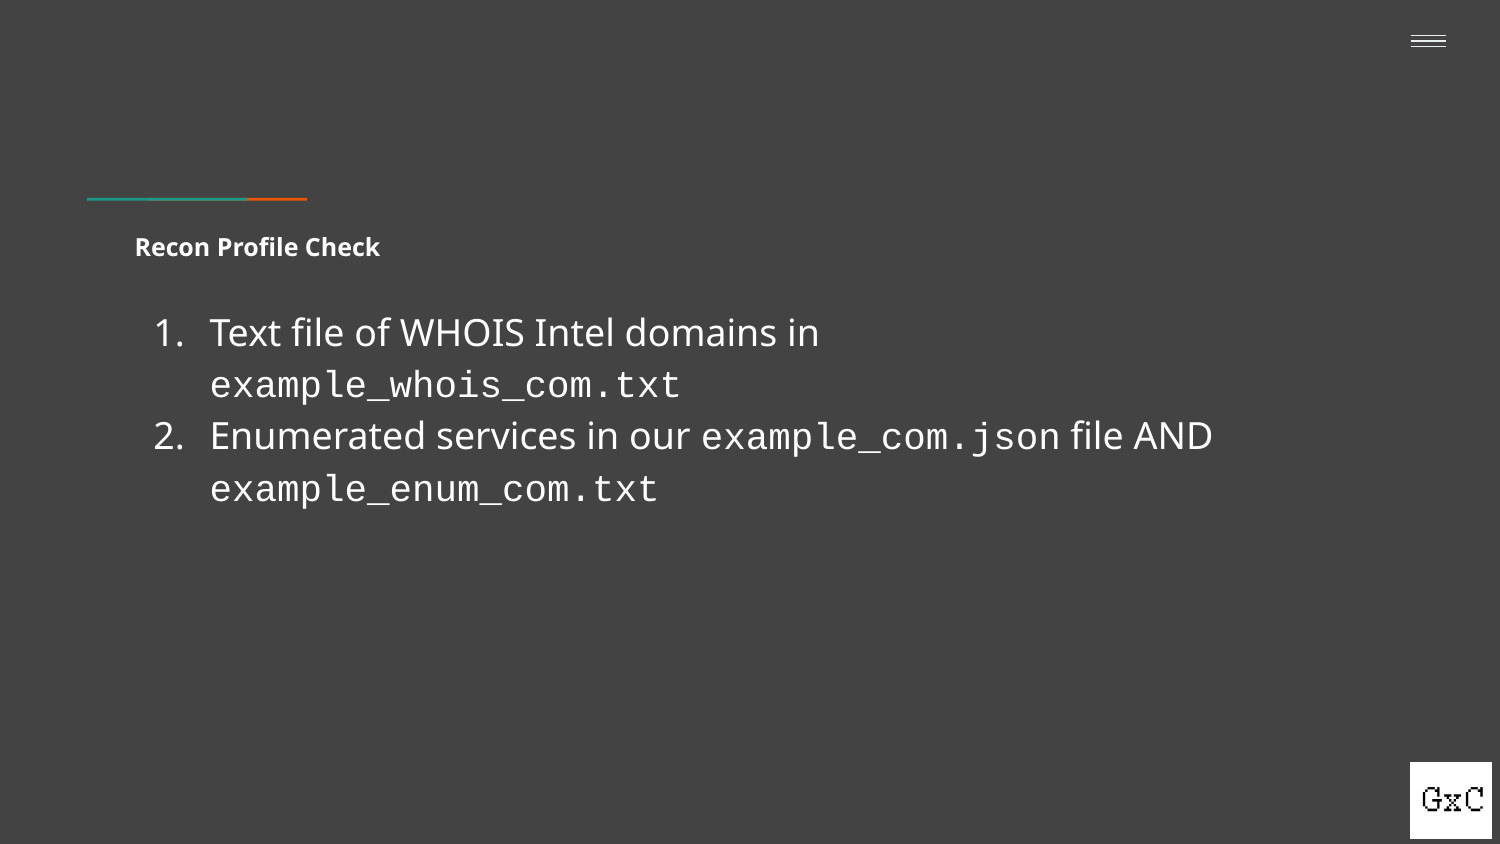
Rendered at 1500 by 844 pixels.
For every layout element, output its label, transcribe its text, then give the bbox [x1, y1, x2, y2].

list Text file of WHOIS Intel domains in example_whois_com.txt Enumerated services in our example_com.json file AND example_enum_com.txt [119, 286, 1270, 719]
title Recon Profile Check [119, 216, 1270, 275]
picture [1410, 762, 1492, 839]
